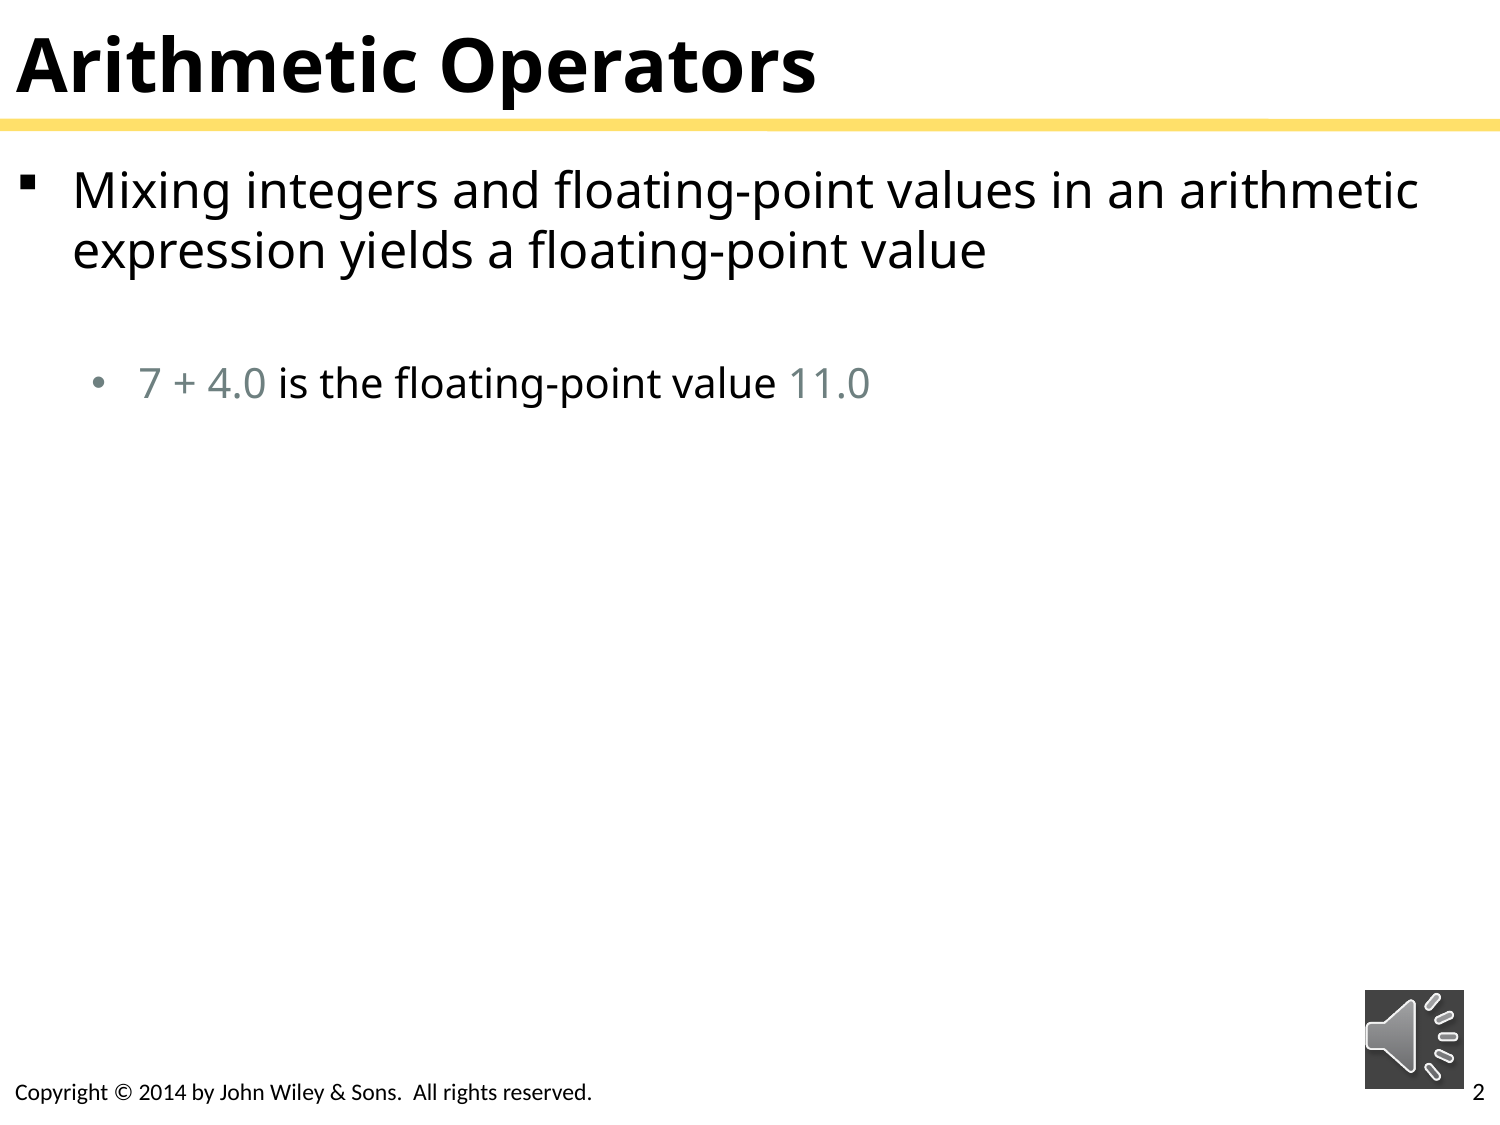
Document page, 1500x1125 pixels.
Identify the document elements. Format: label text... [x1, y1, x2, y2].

list Mixing integers and floating-point values in an arithmetic expression yields a floating-point value 7 + 4.0 is the floating-point value 11.0 [1, 151, 1500, 589]
picture [1364, 989, 1465, 1090]
title Arithmetic Operators [1, 0, 1500, 125]
